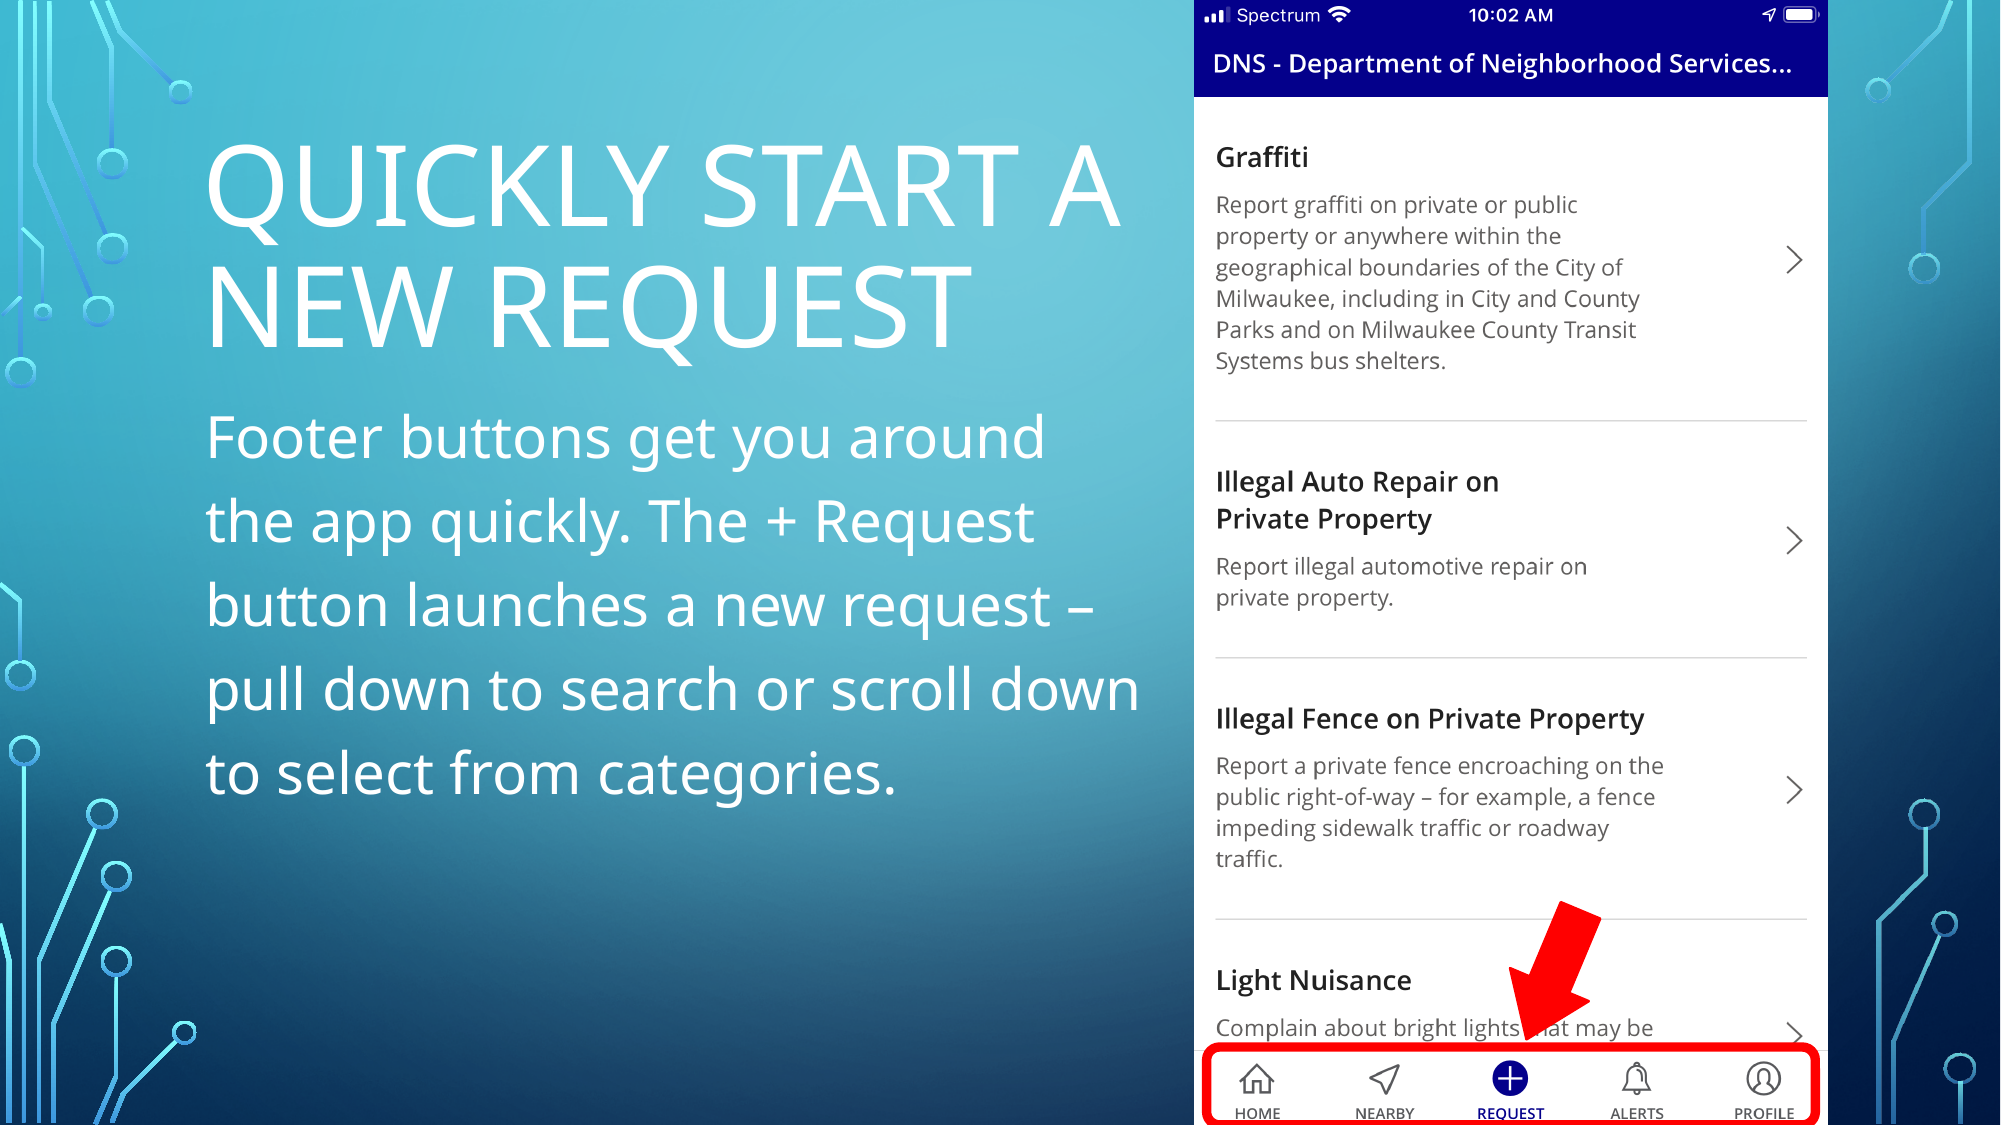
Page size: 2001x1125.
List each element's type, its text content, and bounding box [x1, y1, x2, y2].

title quickly start a new request [187, 110, 1161, 380]
picture [1194, 0, 1828, 1125]
list Footer buttons get you around the app quickly. The + Request button launches a new request – pull down to search or scroll down to select from categories. [190, 379, 1164, 905]
